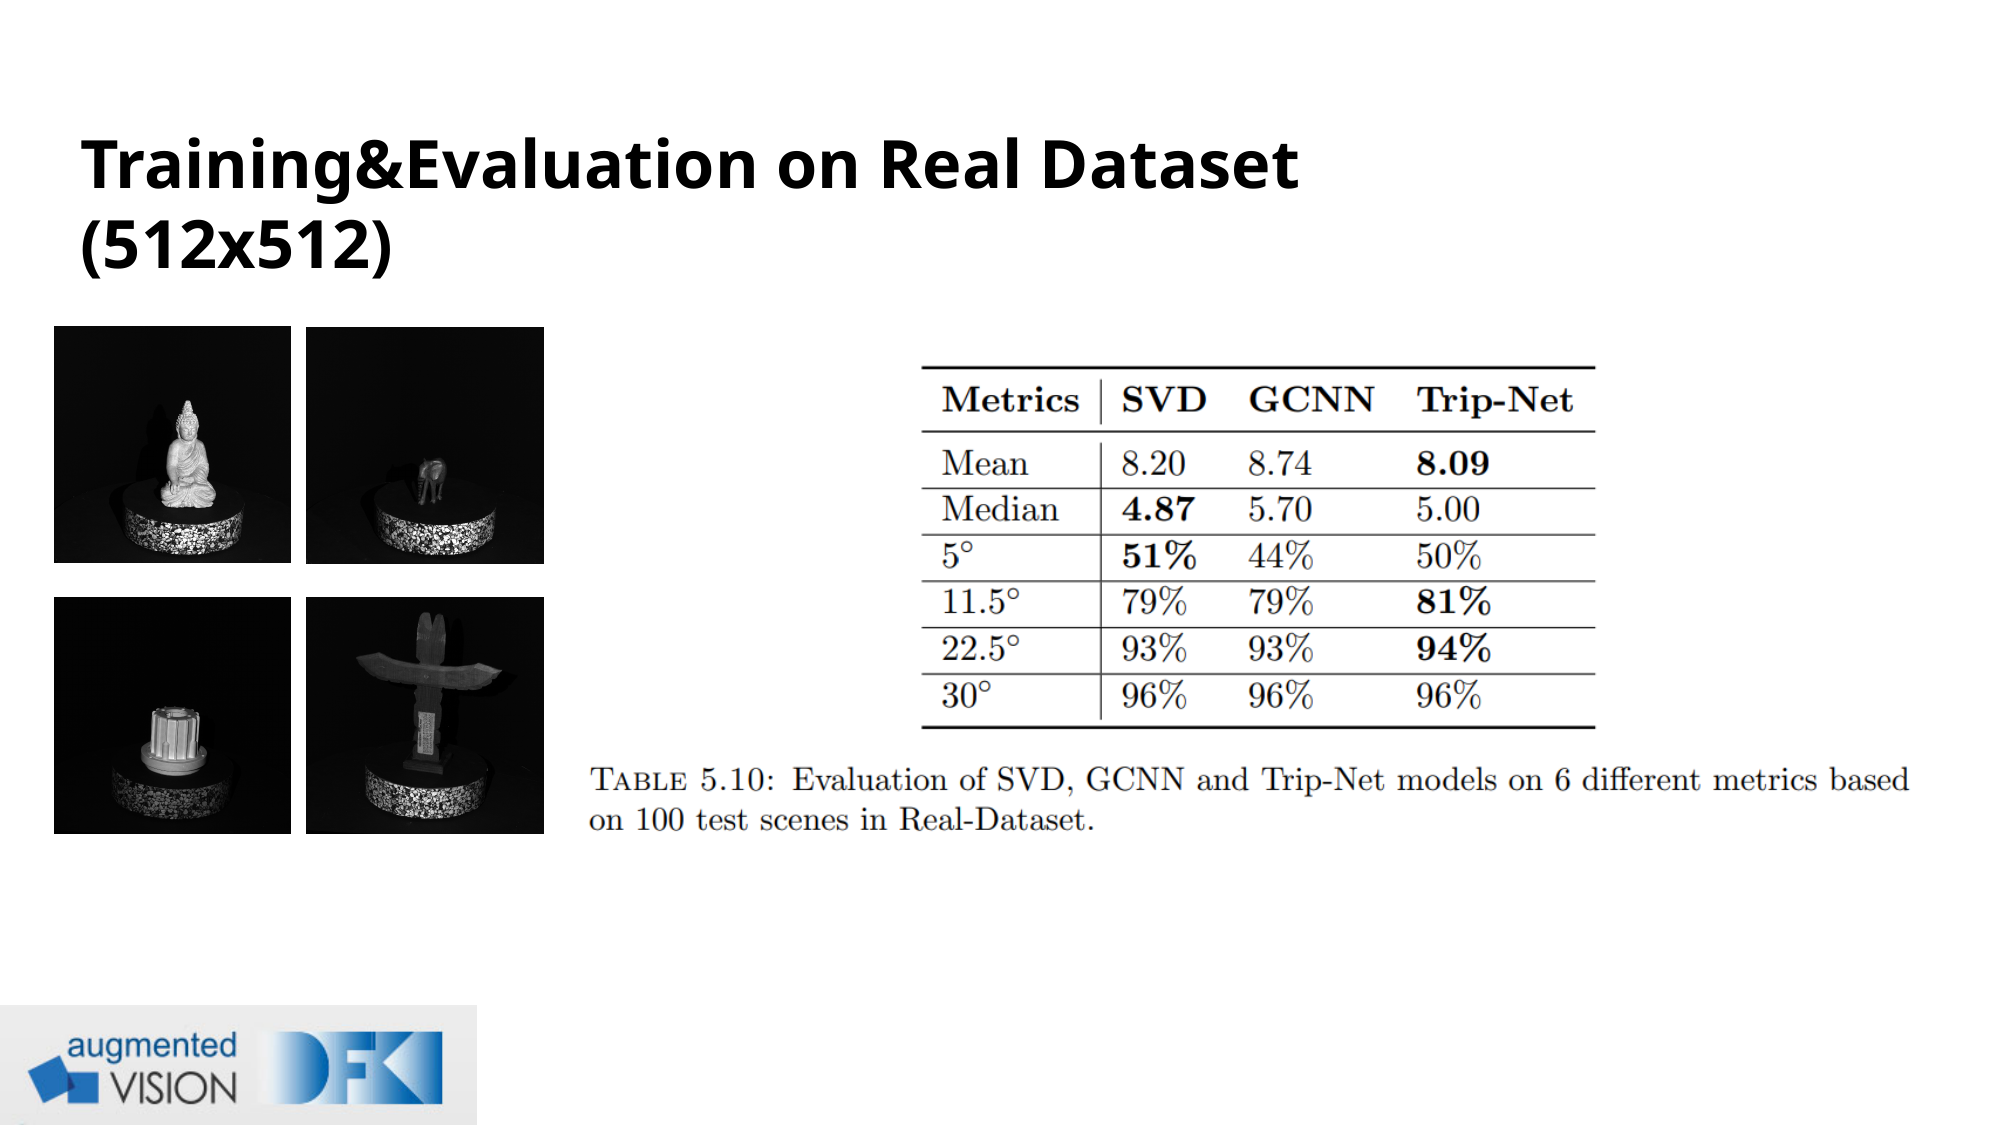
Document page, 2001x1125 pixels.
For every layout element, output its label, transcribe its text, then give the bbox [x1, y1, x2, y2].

picture [54, 597, 291, 834]
picture [0, 1005, 477, 1125]
picture [306, 326, 1983, 878]
text_box Training&Evaluation on Real Dataset (512x512) [65, 114, 1485, 290]
picture [54, 326, 291, 563]
